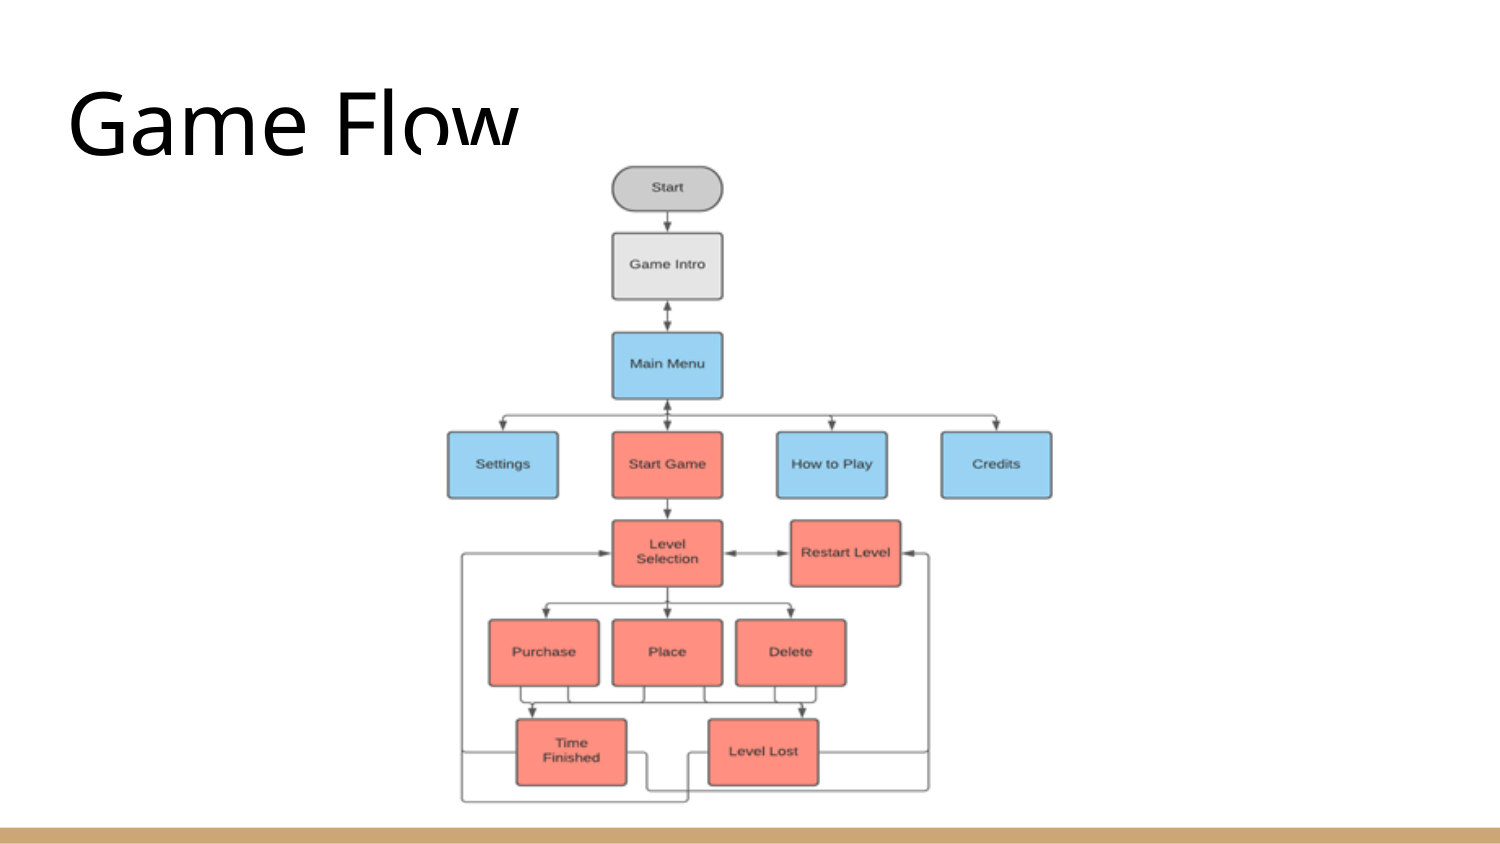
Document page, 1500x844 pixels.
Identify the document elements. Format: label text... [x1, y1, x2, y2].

title Game Flow [51, 51, 1449, 189]
picture [421, 144, 1079, 816]
